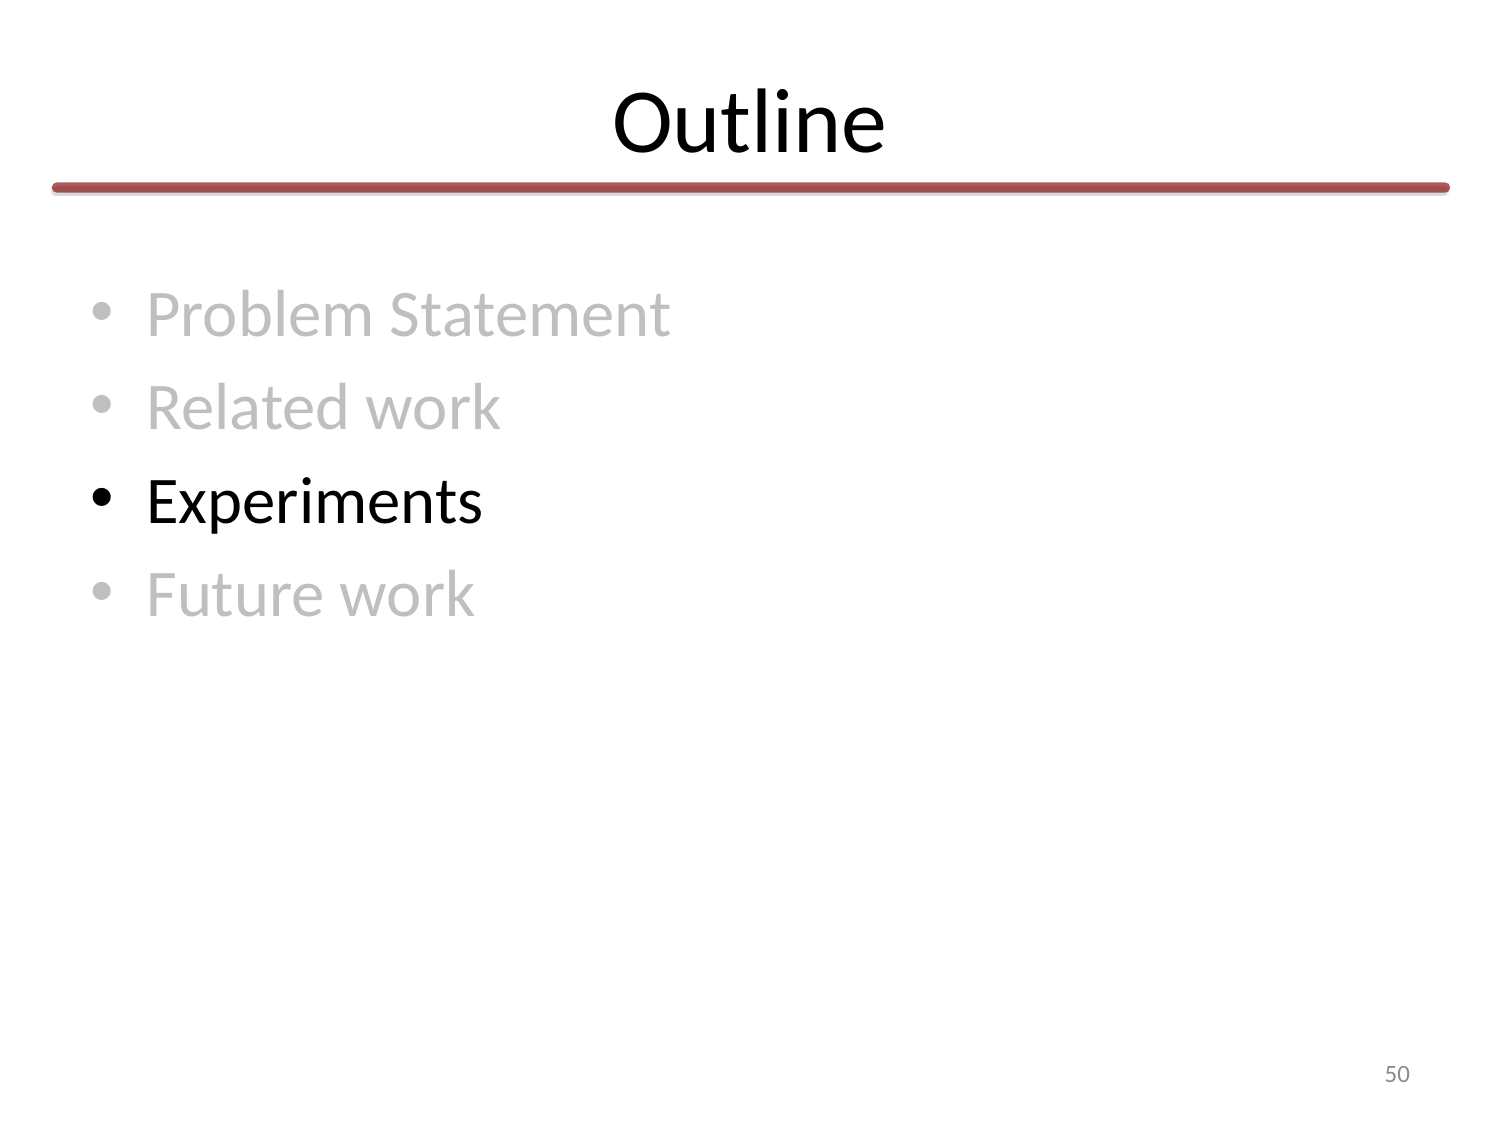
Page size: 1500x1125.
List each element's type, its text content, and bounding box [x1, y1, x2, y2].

list Problem Statement Related work Experiments Future work [75, 262, 1425, 1005]
title Outline [75, 45, 1425, 188]
slide_number 50 [1074, 1042, 1425, 1103]
